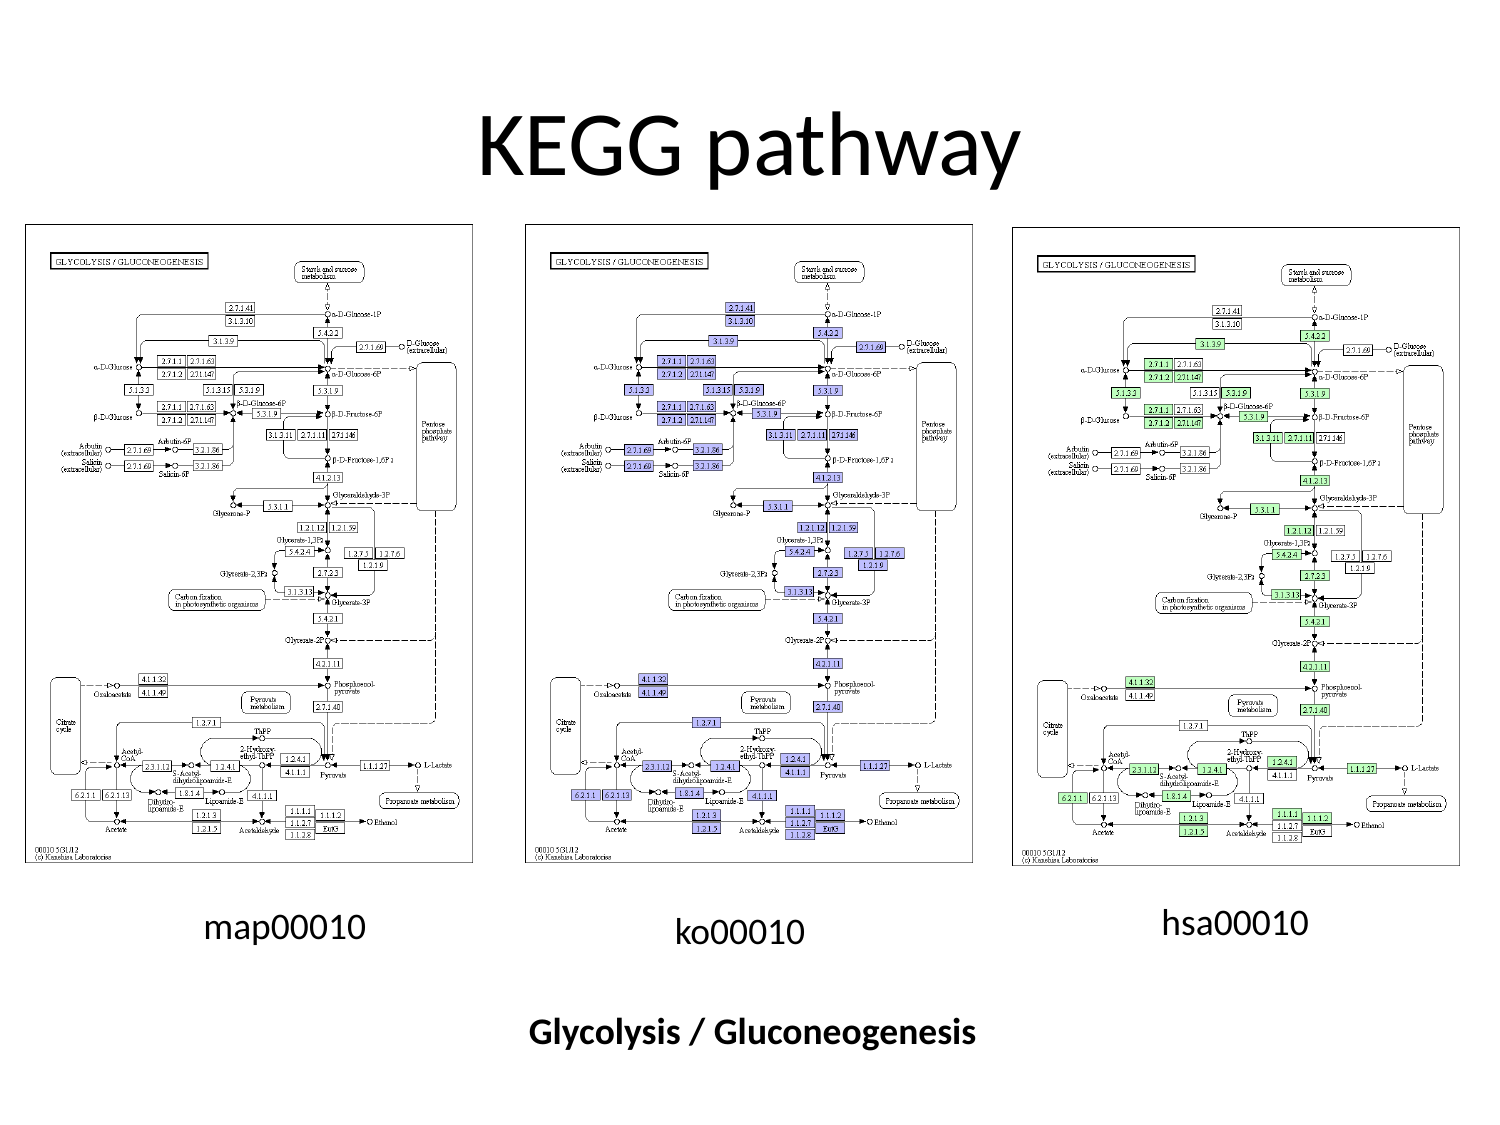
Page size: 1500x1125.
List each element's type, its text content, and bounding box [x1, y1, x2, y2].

text_box map00010 [188, 894, 381, 955]
picture [524, 224, 973, 863]
text_box hsa00010 [1146, 890, 1465, 951]
text_box ko00010 [660, 899, 821, 960]
title KEGG pathway [75, 45, 1425, 233]
text_box Glycolysis / Gluconeogenesis [514, 999, 992, 1060]
picture [1012, 227, 1461, 866]
picture [25, 224, 474, 863]
